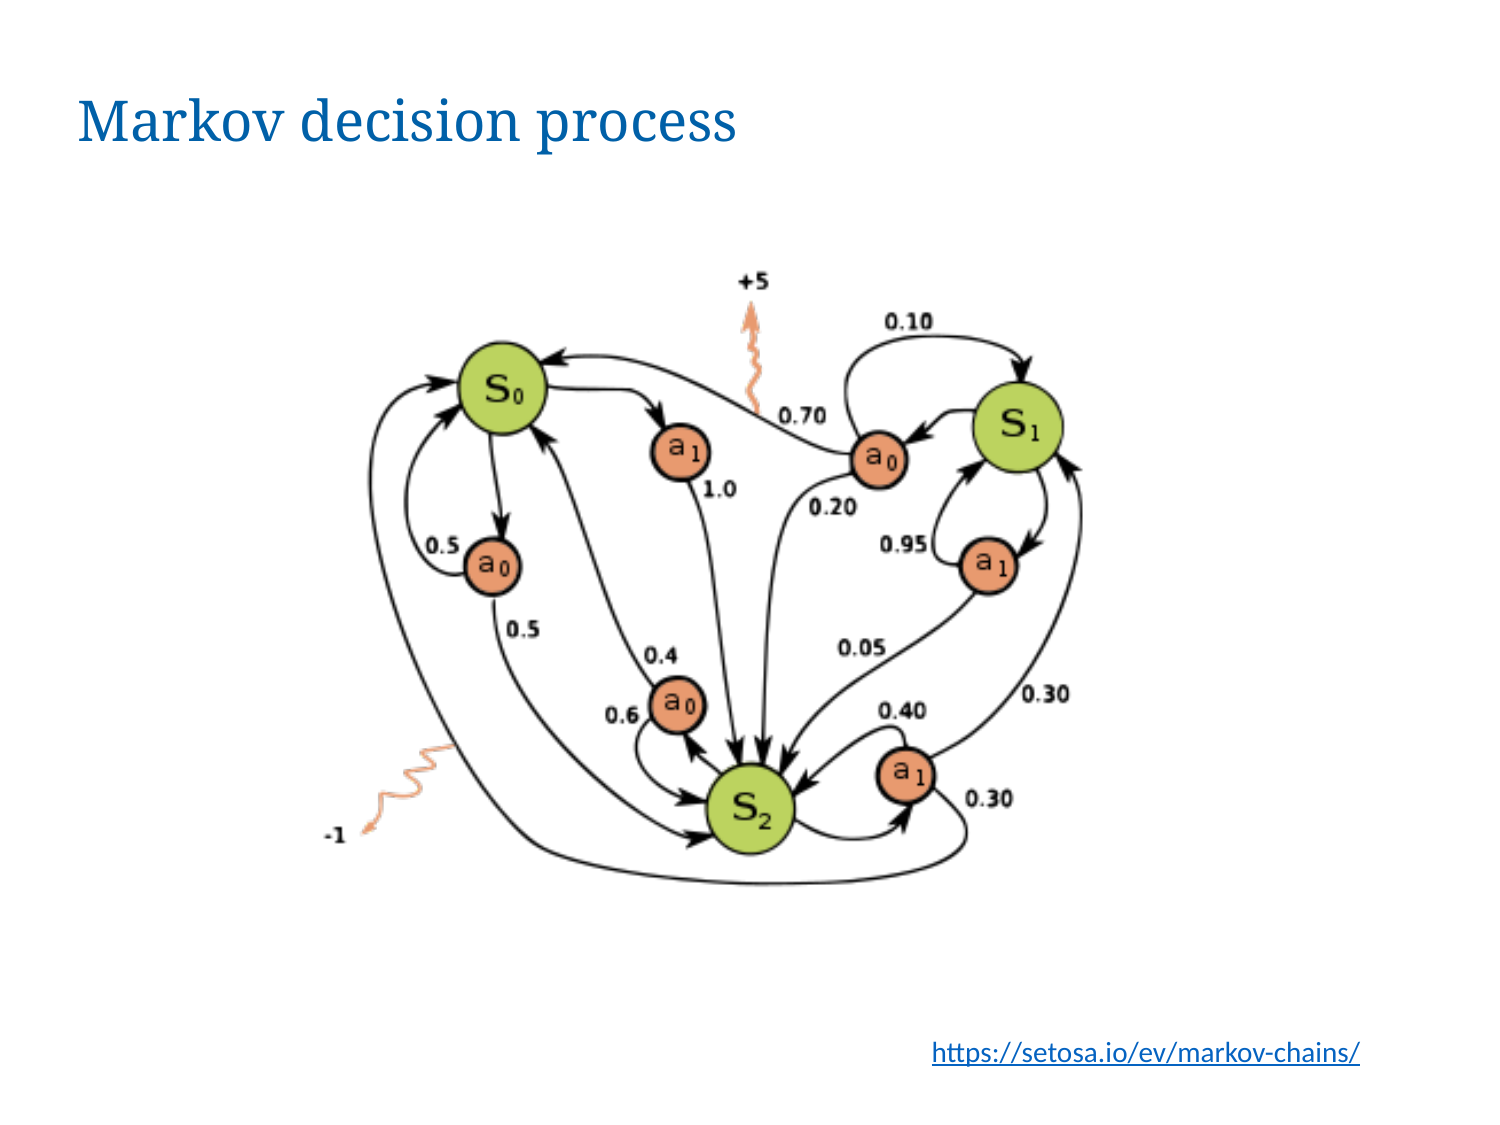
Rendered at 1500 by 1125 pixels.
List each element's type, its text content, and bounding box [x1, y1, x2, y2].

title Markov decision process [62, 76, 814, 170]
text_box https://setosa.io/ev/markov-chains/ [916, 1025, 1461, 1076]
picture [260, 235, 1177, 970]
